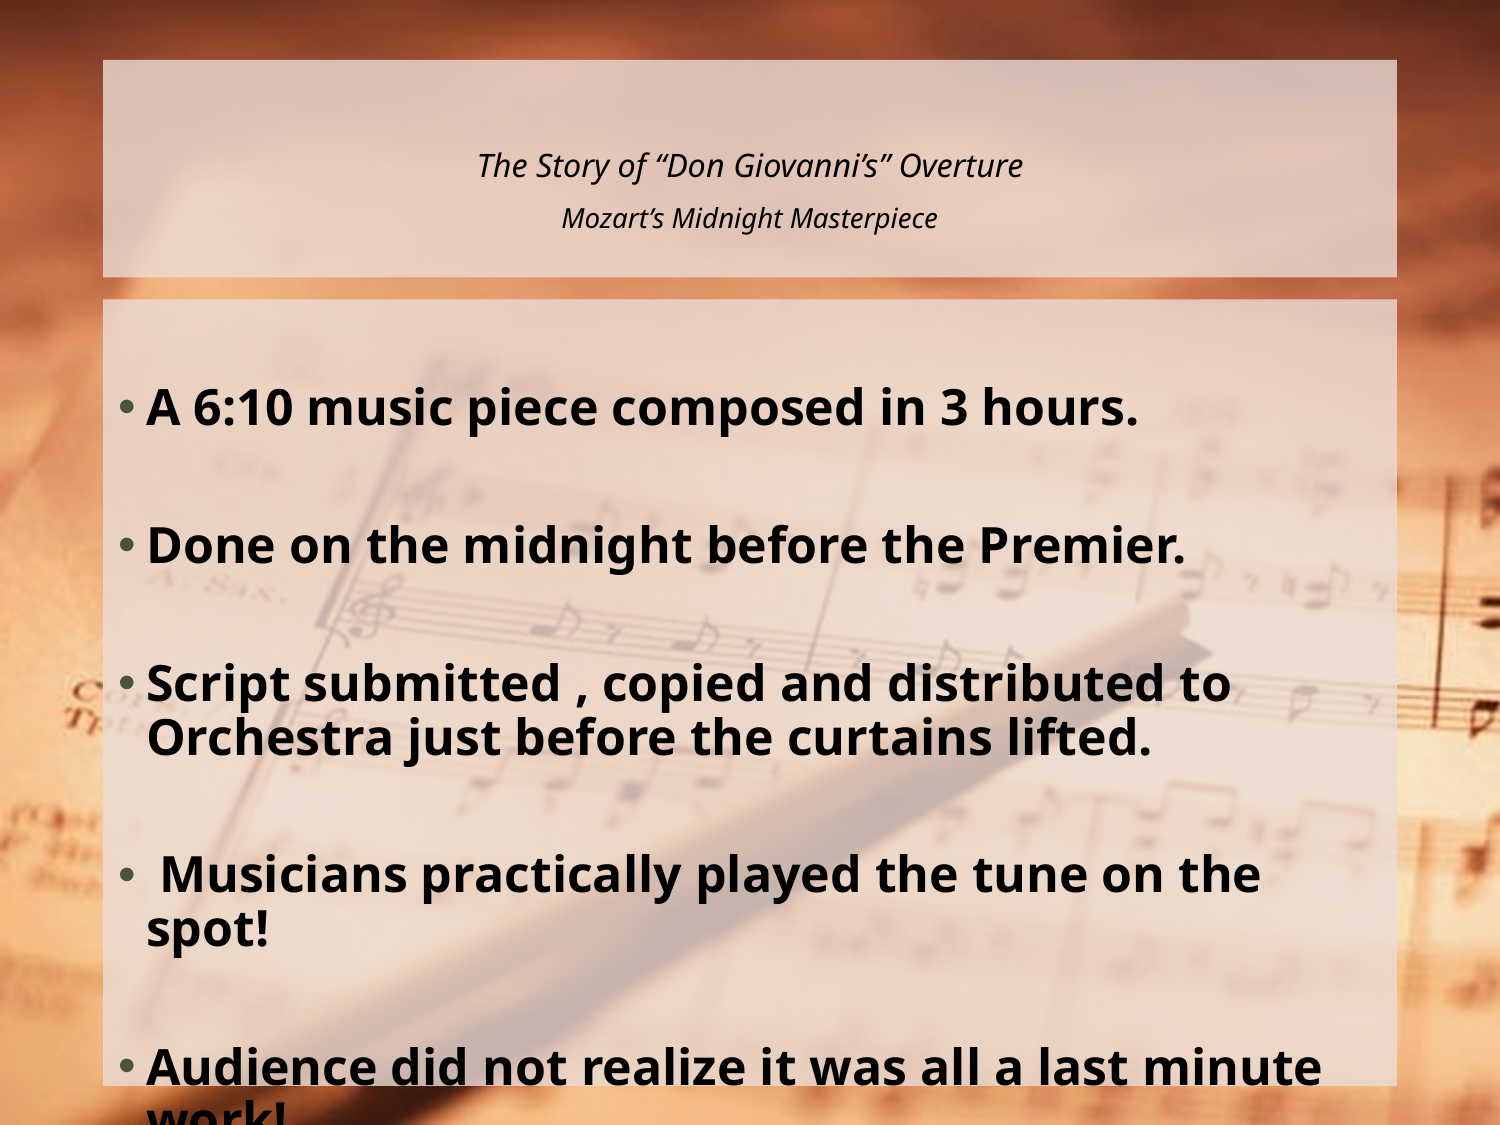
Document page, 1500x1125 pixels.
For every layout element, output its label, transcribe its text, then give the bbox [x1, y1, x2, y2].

list A 6:10 music piece composed in 3 hours. Done on the midnight before the Premier. Script submitted , copied and distributed to Orchestra just before the curtains lifted. Musicians practically played the tune on the spot! Audience did not realize it was all a last minute work! [103, 299, 1397, 1086]
title The Story of “Don Giovanni’s” Overture Mozart’s Midnight Masterpiece [103, 59, 1397, 278]
picture [0, 0, 1500, 1125]
